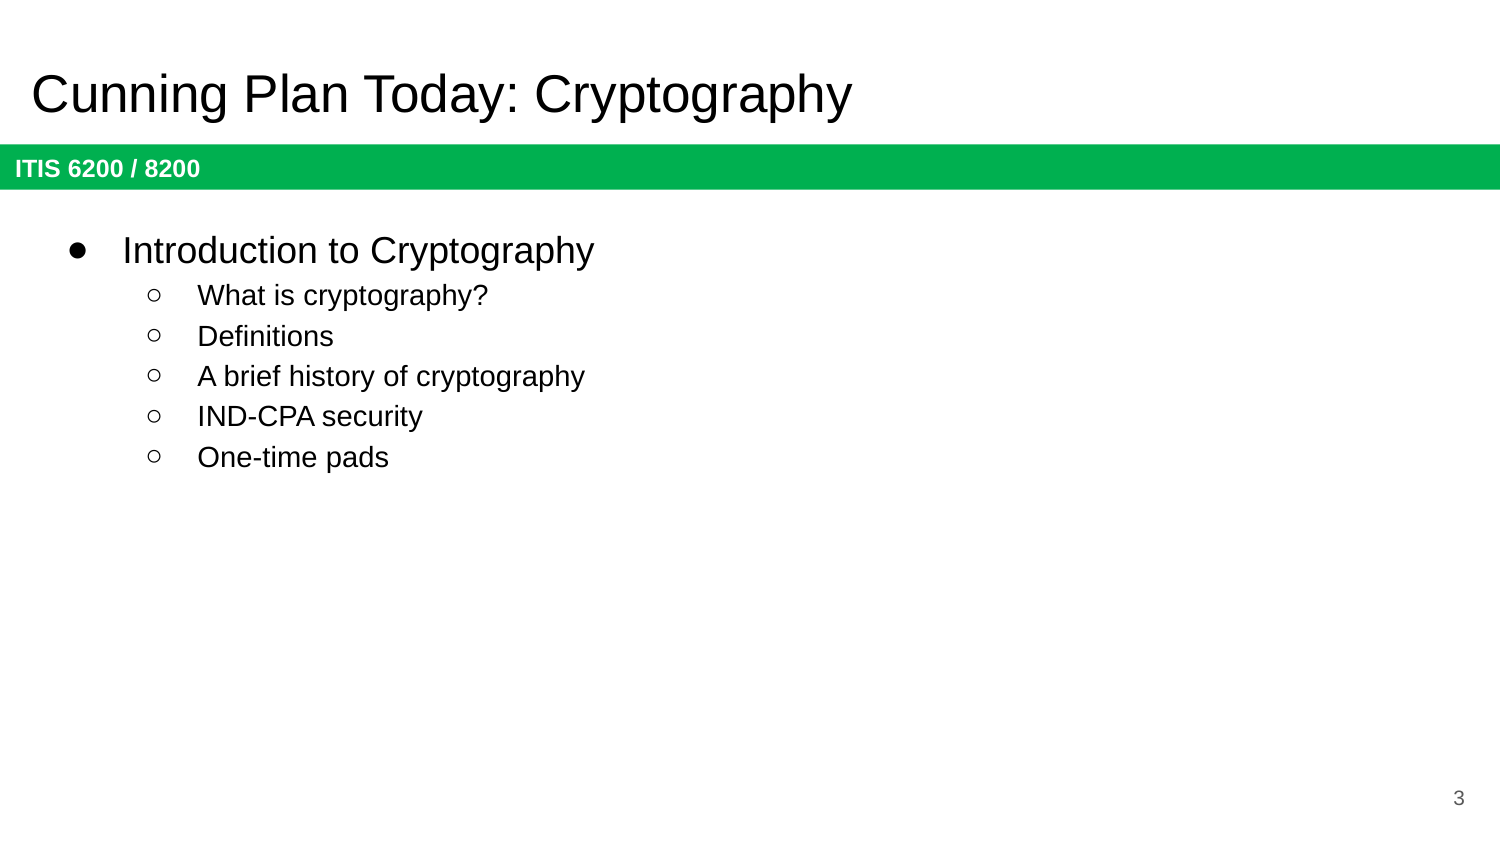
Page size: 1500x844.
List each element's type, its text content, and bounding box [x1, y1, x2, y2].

slide_number 3 [1389, 764, 1480, 830]
title Cunning Plan Today: Cryptography [16, 44, 1415, 139]
list Introduction to Cryptography What is cryptography? Definitions A brief history of cryptography IND-CPA security One-time pads [32, 204, 1431, 823]
